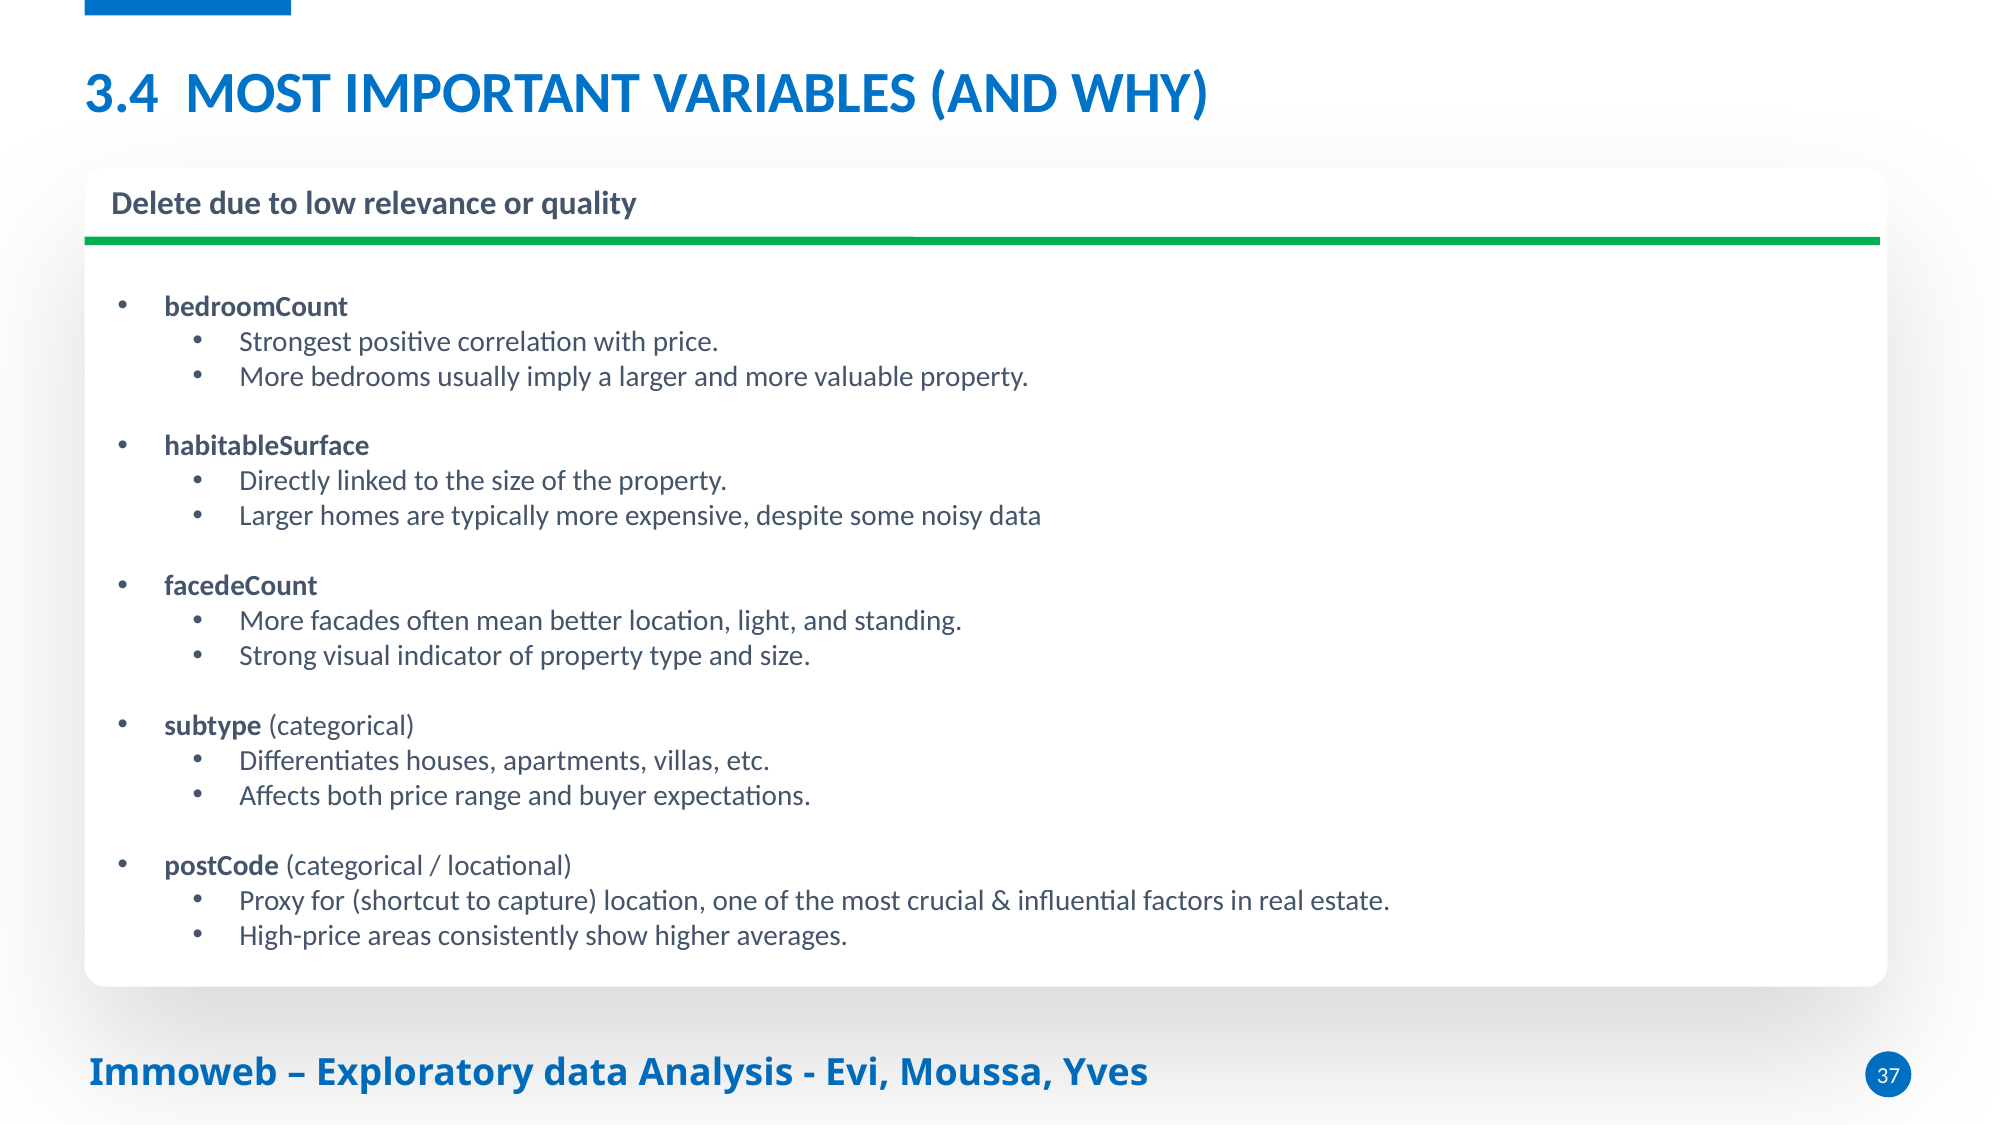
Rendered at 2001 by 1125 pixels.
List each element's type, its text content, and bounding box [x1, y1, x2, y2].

text_box [84, 167, 1888, 987]
text_box Delete due to low relevance or quality [96, 173, 826, 229]
text_box bedroomCount Strongest positive correlation with price. More bedrooms usually imply a larger and more valuable property. habitableSurface Directly linked to the size of the property. Larger homes are typically more expensive, despite some noisy data facedeCount More facades often mean better location, light, and standing. Strong visual indicator of property type and size. subtype (categorical) Differentiates houses, apartments, villas, etc. Affects both price range and buyer expectations. postCode (categorical / locational) Proxy for (shortcut to capture) location, one of the most crucial & influential factors in real estate. High-price areas consistently show higher averages. [102, 279, 1854, 959]
title 3.4 Most Important Variables (and Why) [84, 40, 1914, 125]
